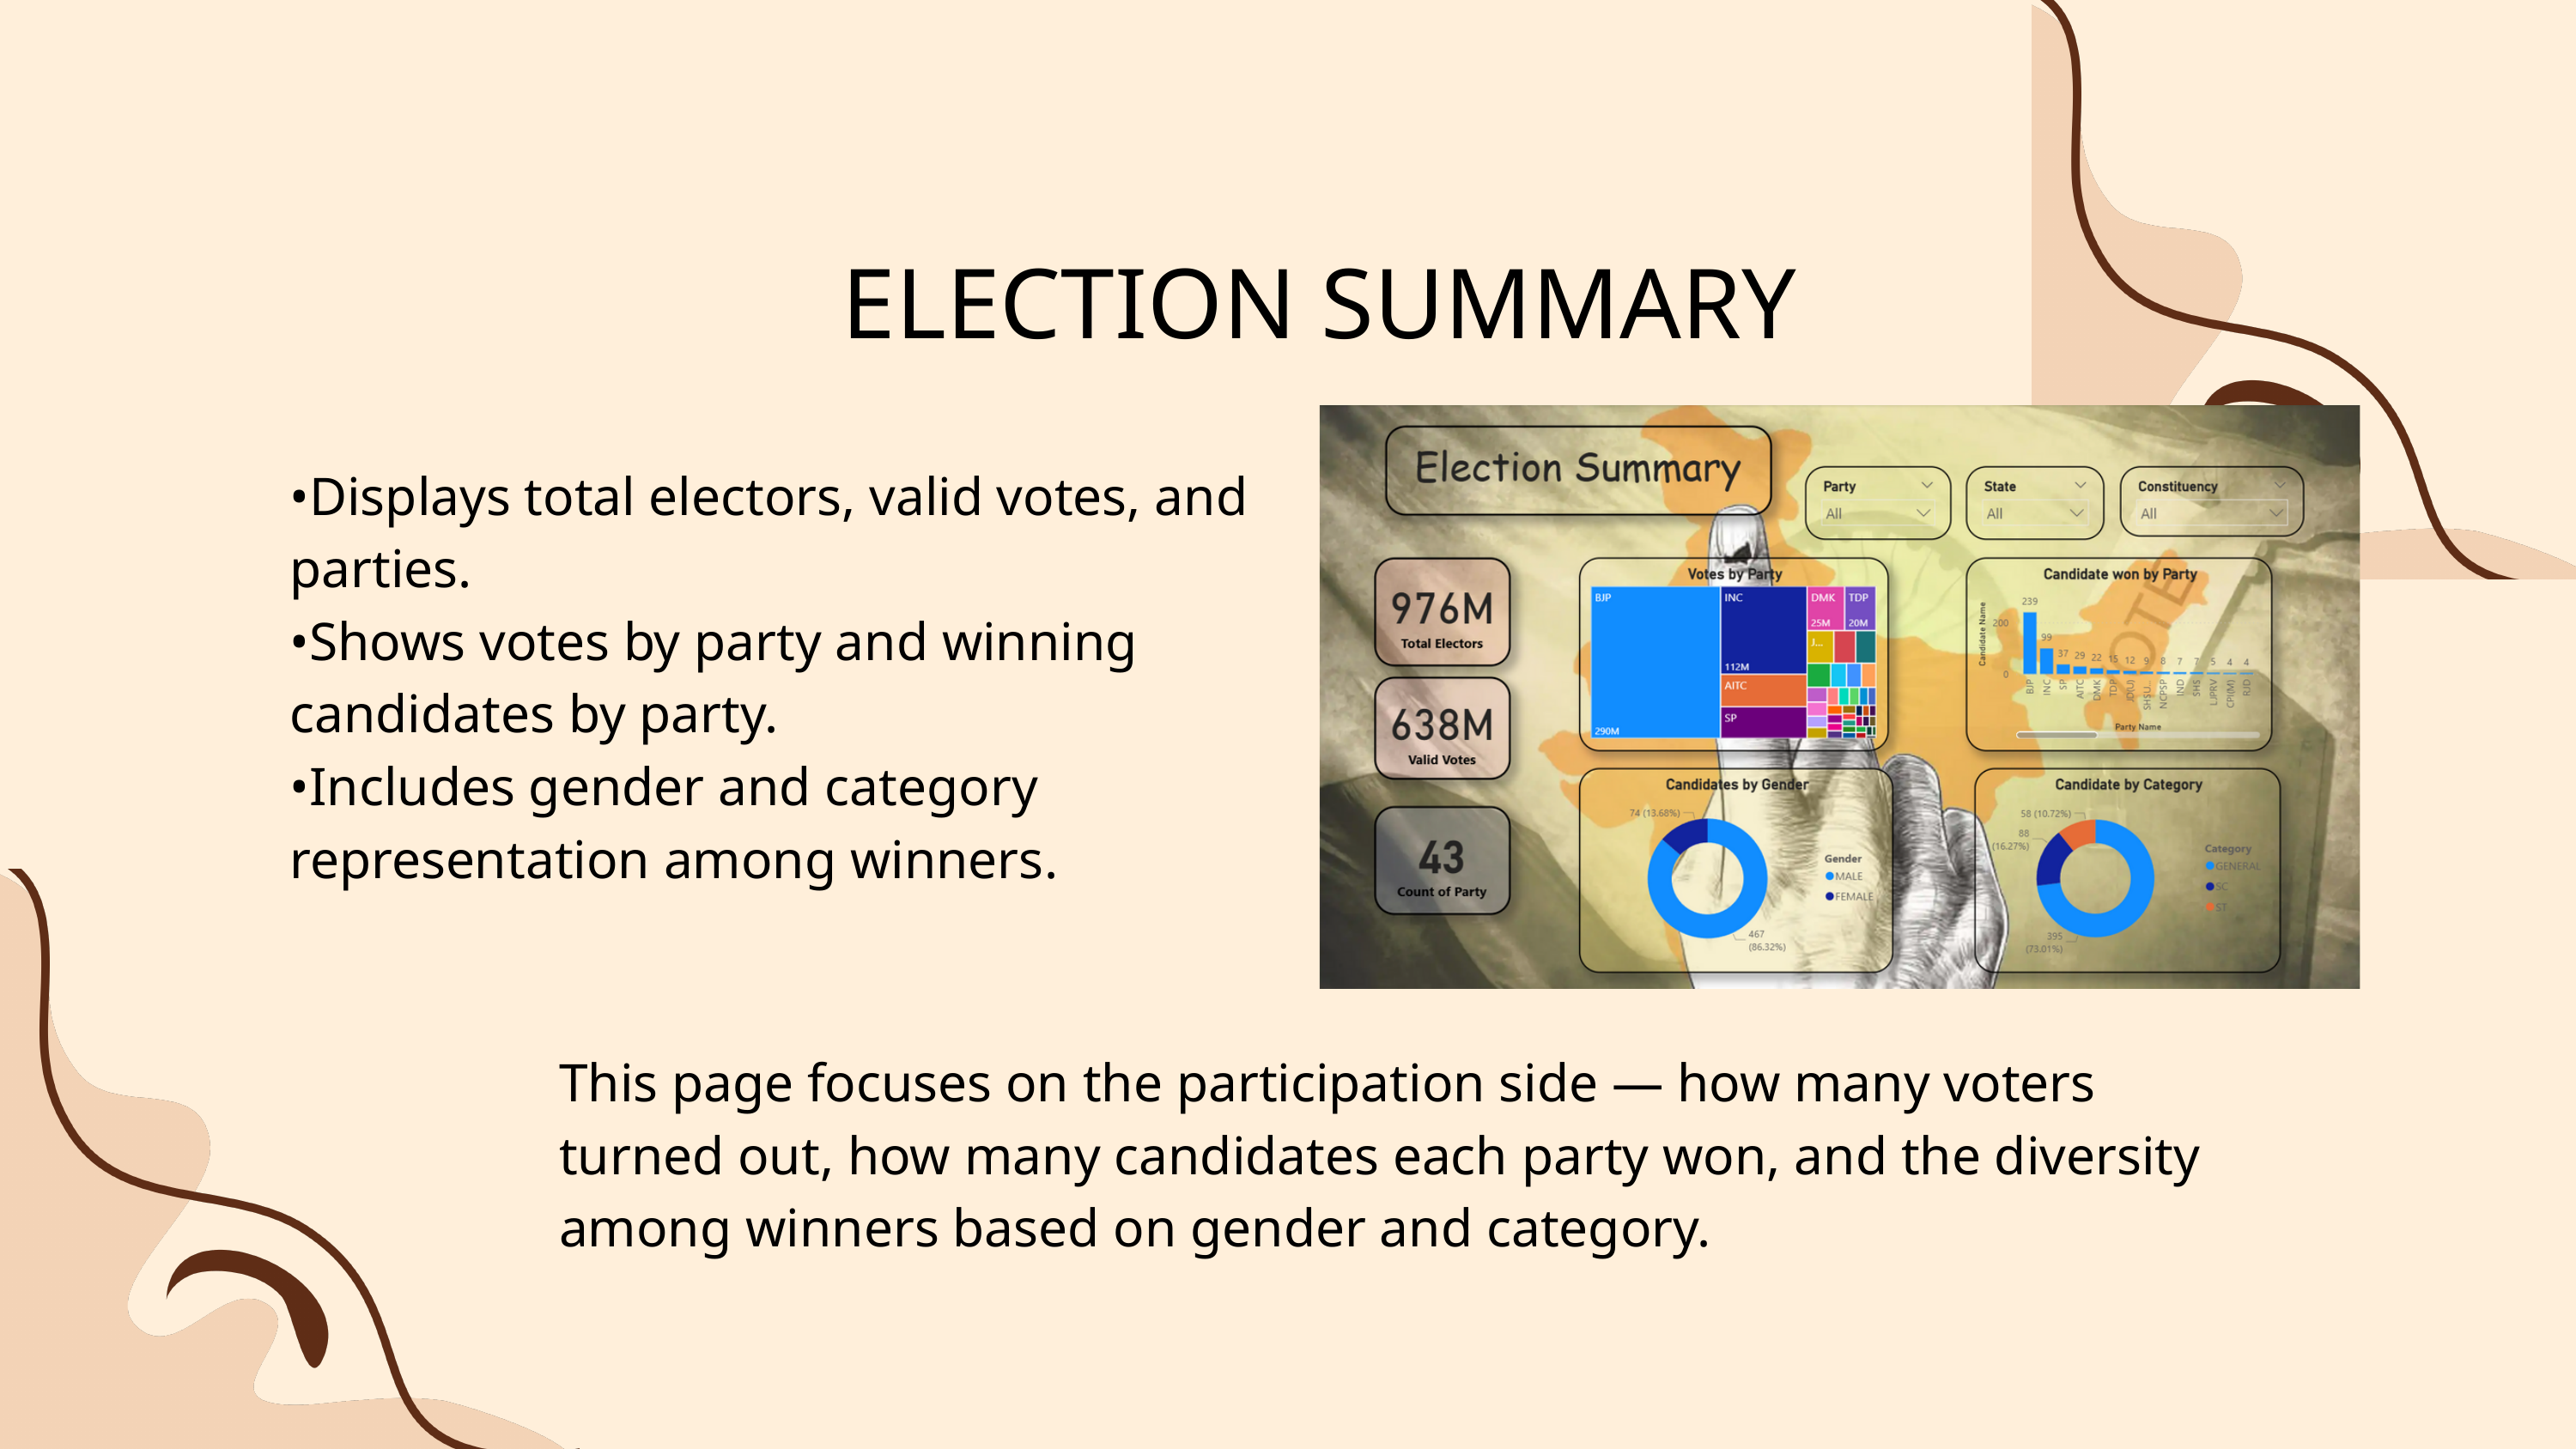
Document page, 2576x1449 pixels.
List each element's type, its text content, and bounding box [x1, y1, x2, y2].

text_box This page focuses on the participation side — how many voters turned out, how many candidates each party won, and the diversity among winners based on gender and category. [558, 1040, 2203, 1331]
text_box ELECTION SUMMARY [700, 218, 1940, 359]
text_box •Displays total electors, valid votes, and parties. •Shows votes by party and winning candidates by party. •Includes gender and category representation among winners. [289, 452, 1272, 1034]
text_box [2032, 0, 2576, 579]
text_box [1319, 405, 2360, 989]
text_box [0, 869, 580, 1449]
